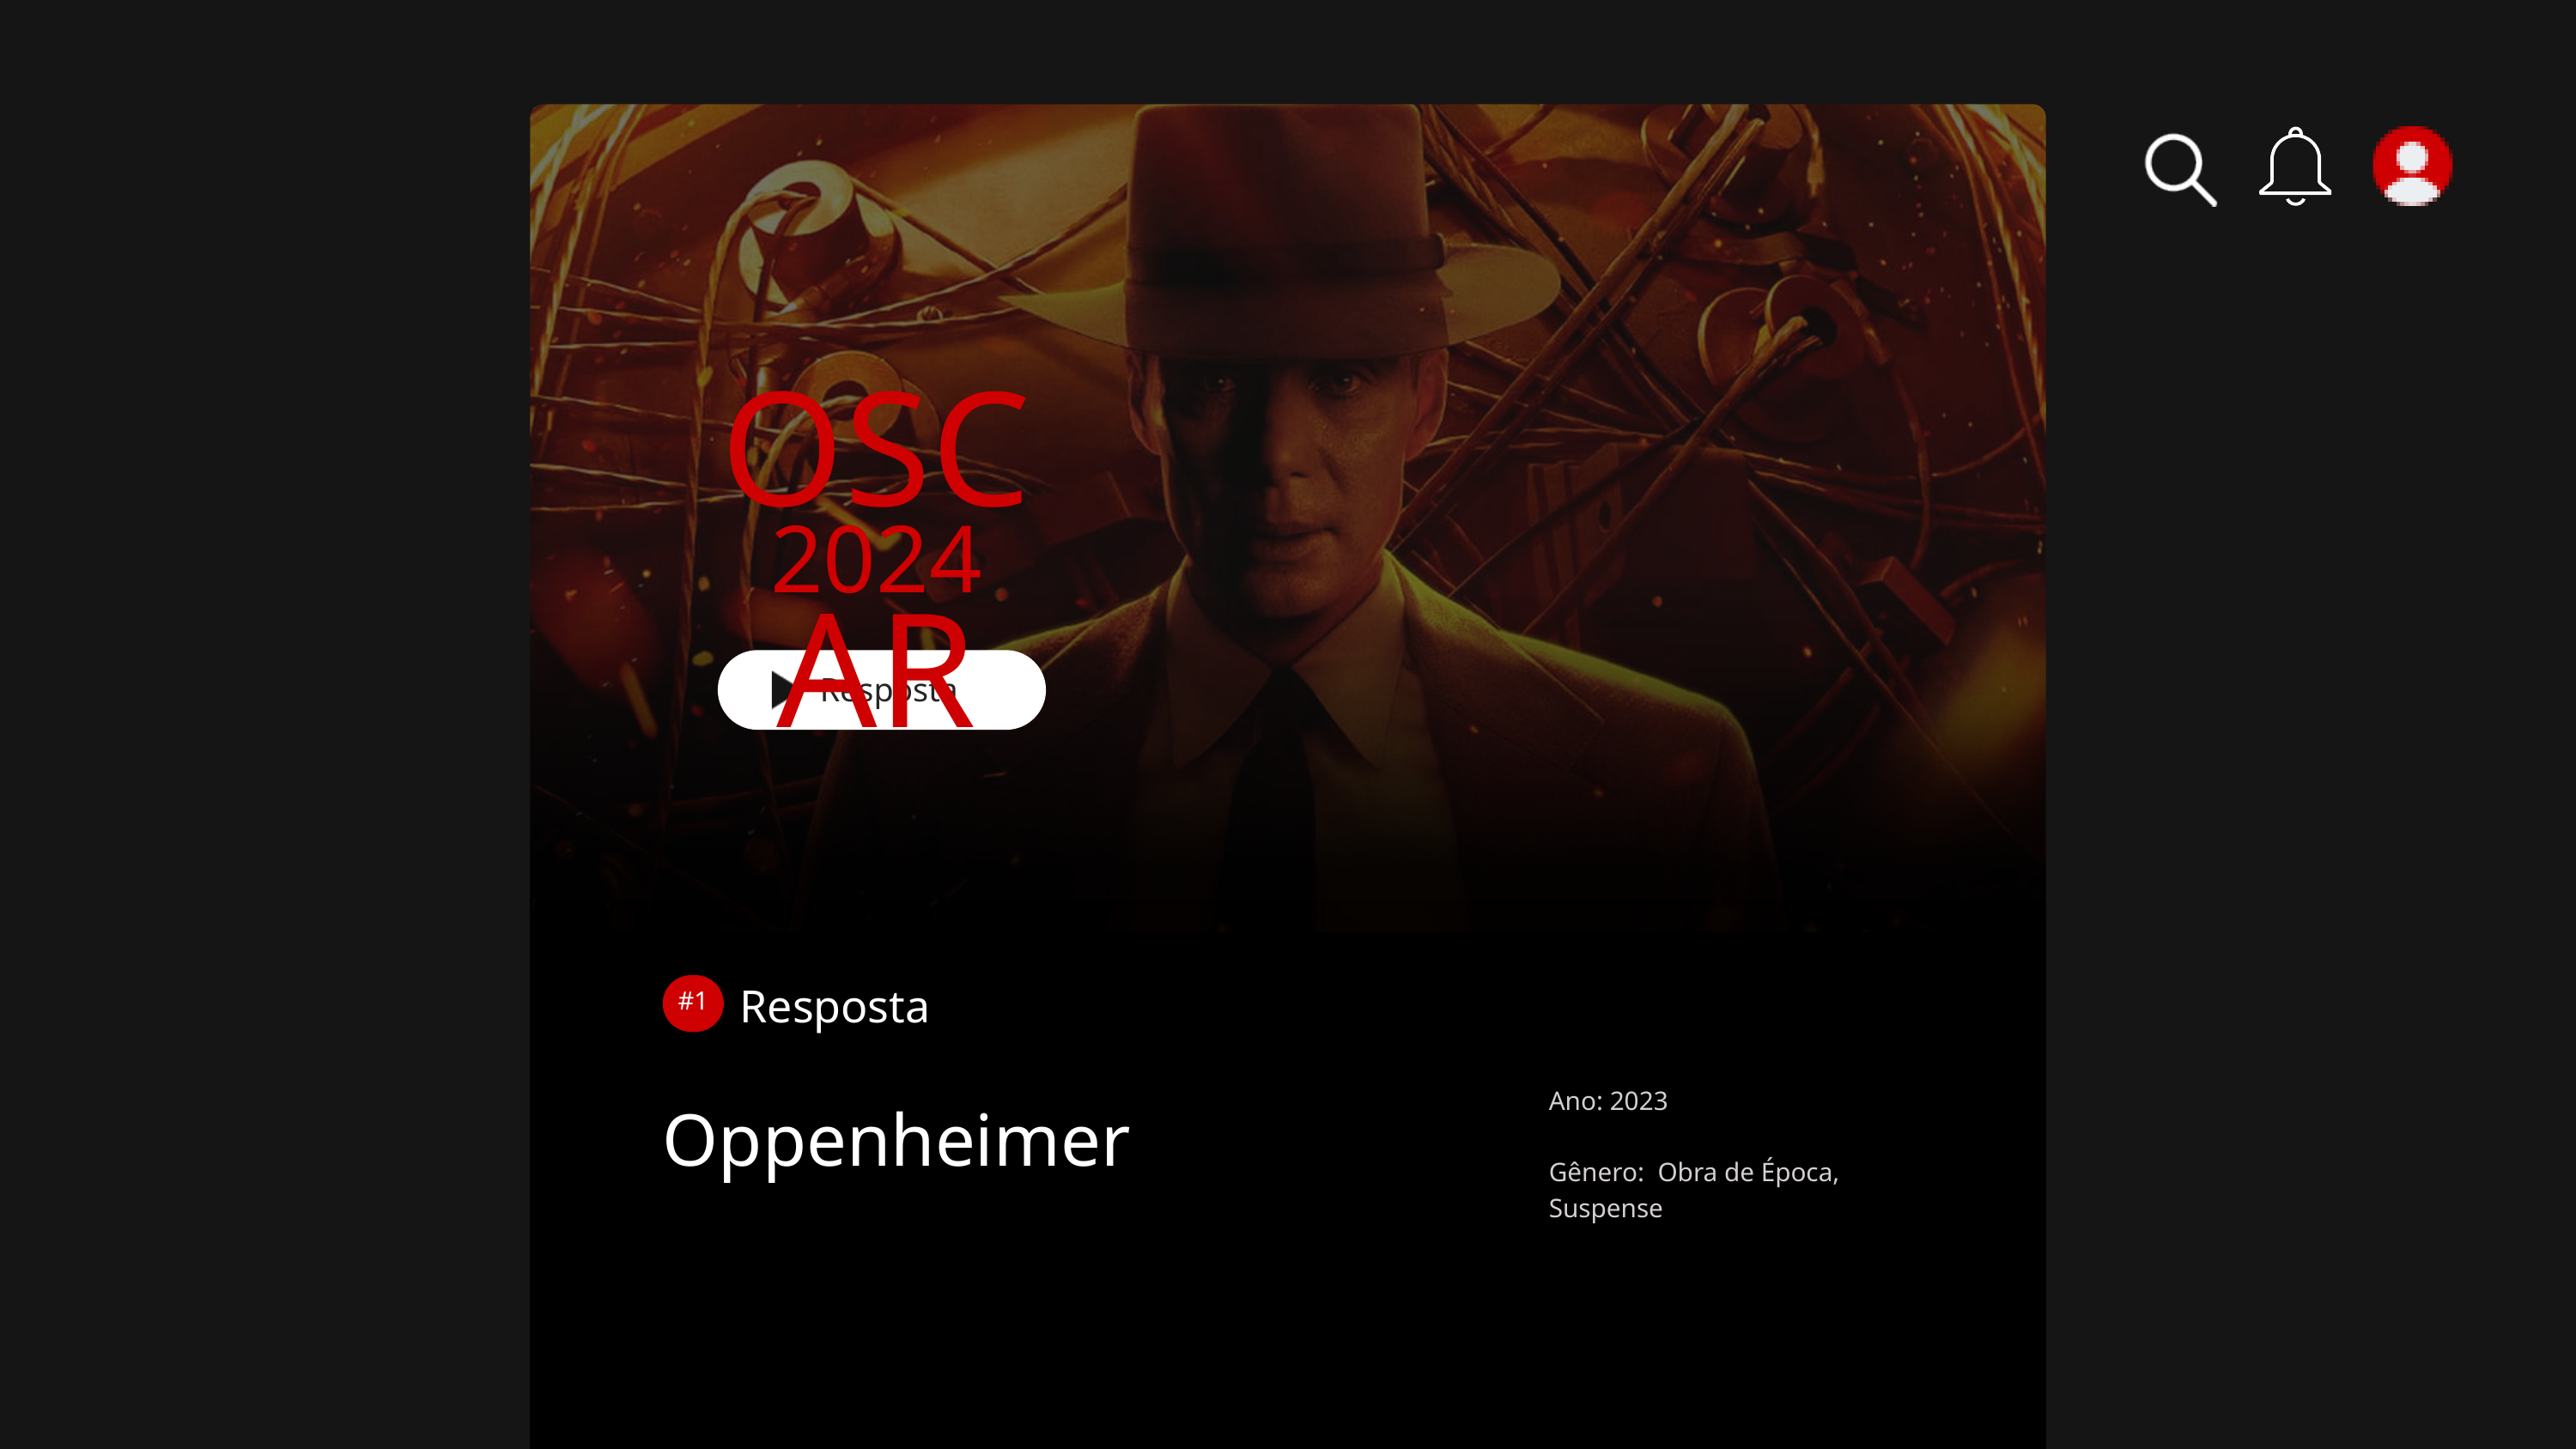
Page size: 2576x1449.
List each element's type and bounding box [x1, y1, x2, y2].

text_box [662, 974, 725, 1033]
text_box [2259, 126, 2332, 207]
text_box [530, 939, 2046, 1449]
text_box [530, 104, 2046, 933]
text_box [2372, 126, 2453, 207]
text_box [633, 334, 1120, 731]
text_box [2143, 131, 2218, 207]
